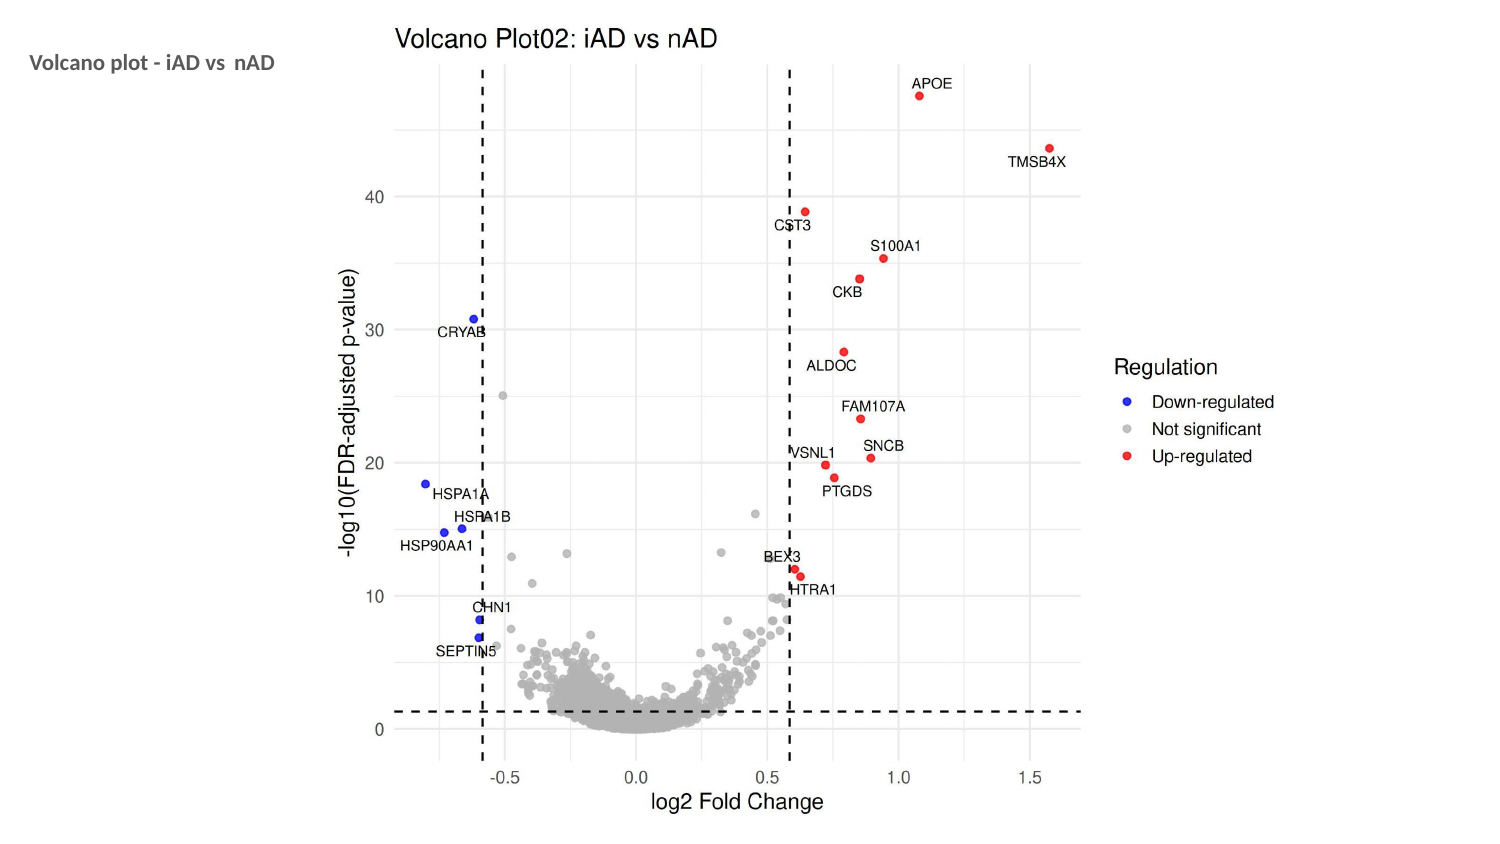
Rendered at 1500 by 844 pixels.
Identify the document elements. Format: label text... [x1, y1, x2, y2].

list Volcano plot - iAD vs nAD [14, 11, 1489, 831]
picture [327, 17, 1296, 825]
